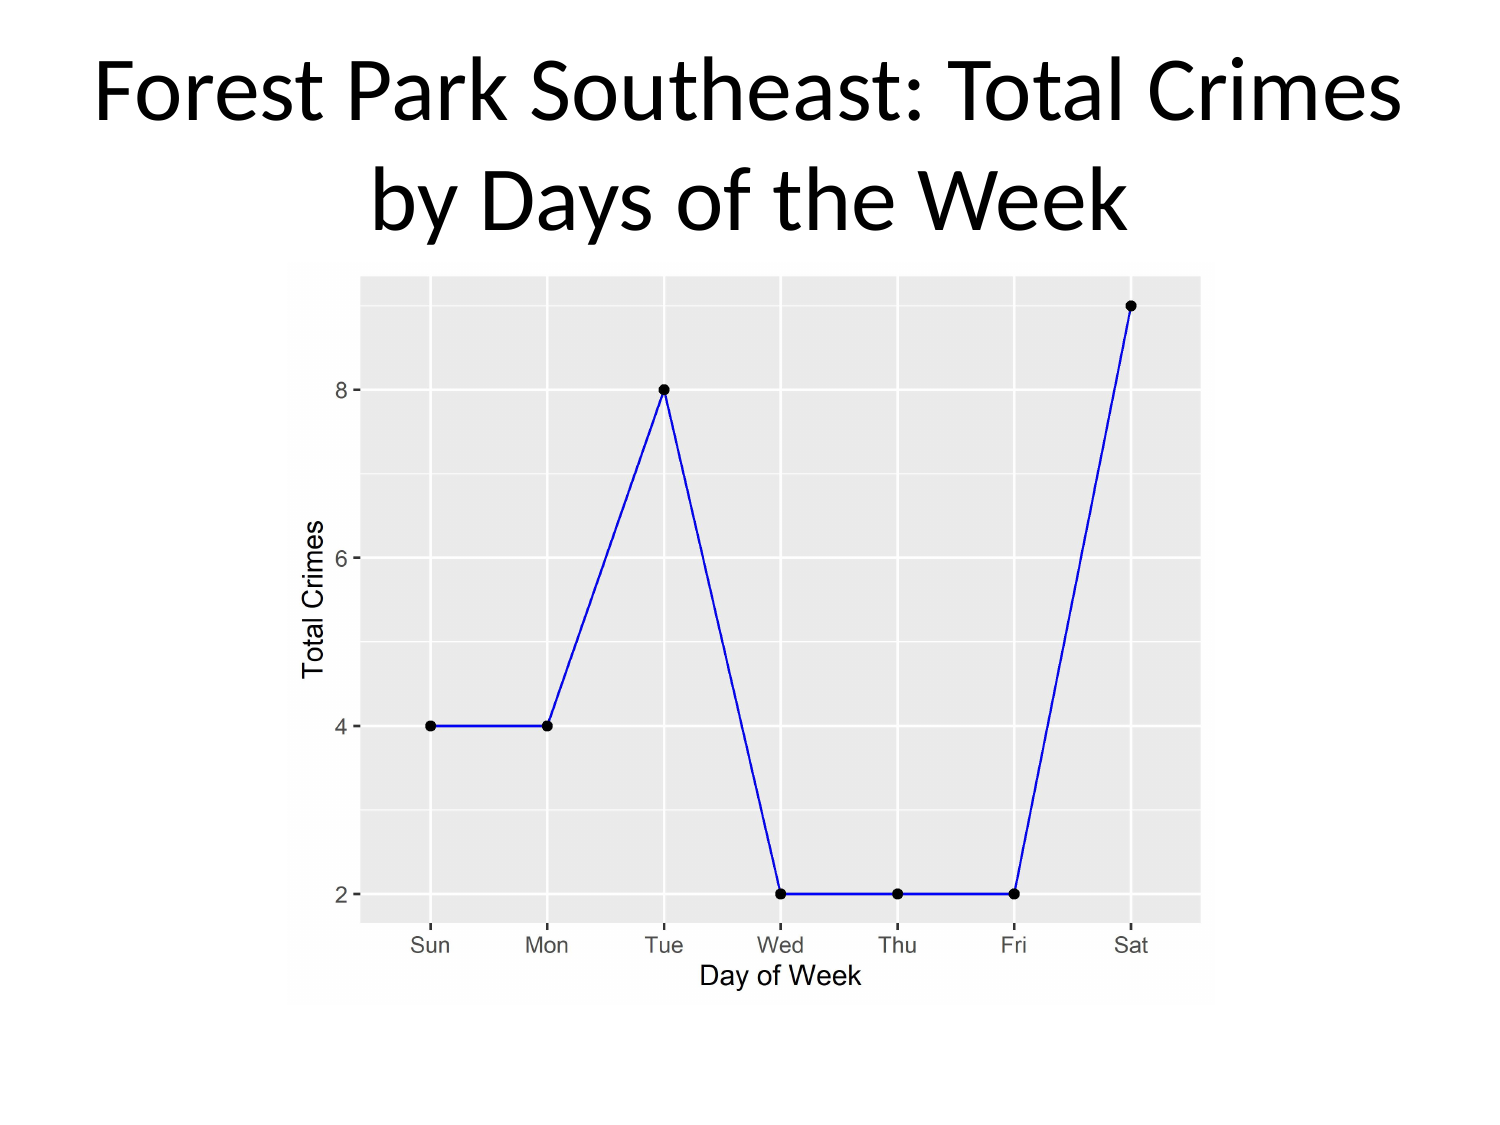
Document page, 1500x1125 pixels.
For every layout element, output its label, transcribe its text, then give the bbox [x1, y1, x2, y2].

picture [287, 262, 1215, 1005]
title Forest Park Southeast: Total Crimes by Days of the Week [75, 45, 1425, 233]
